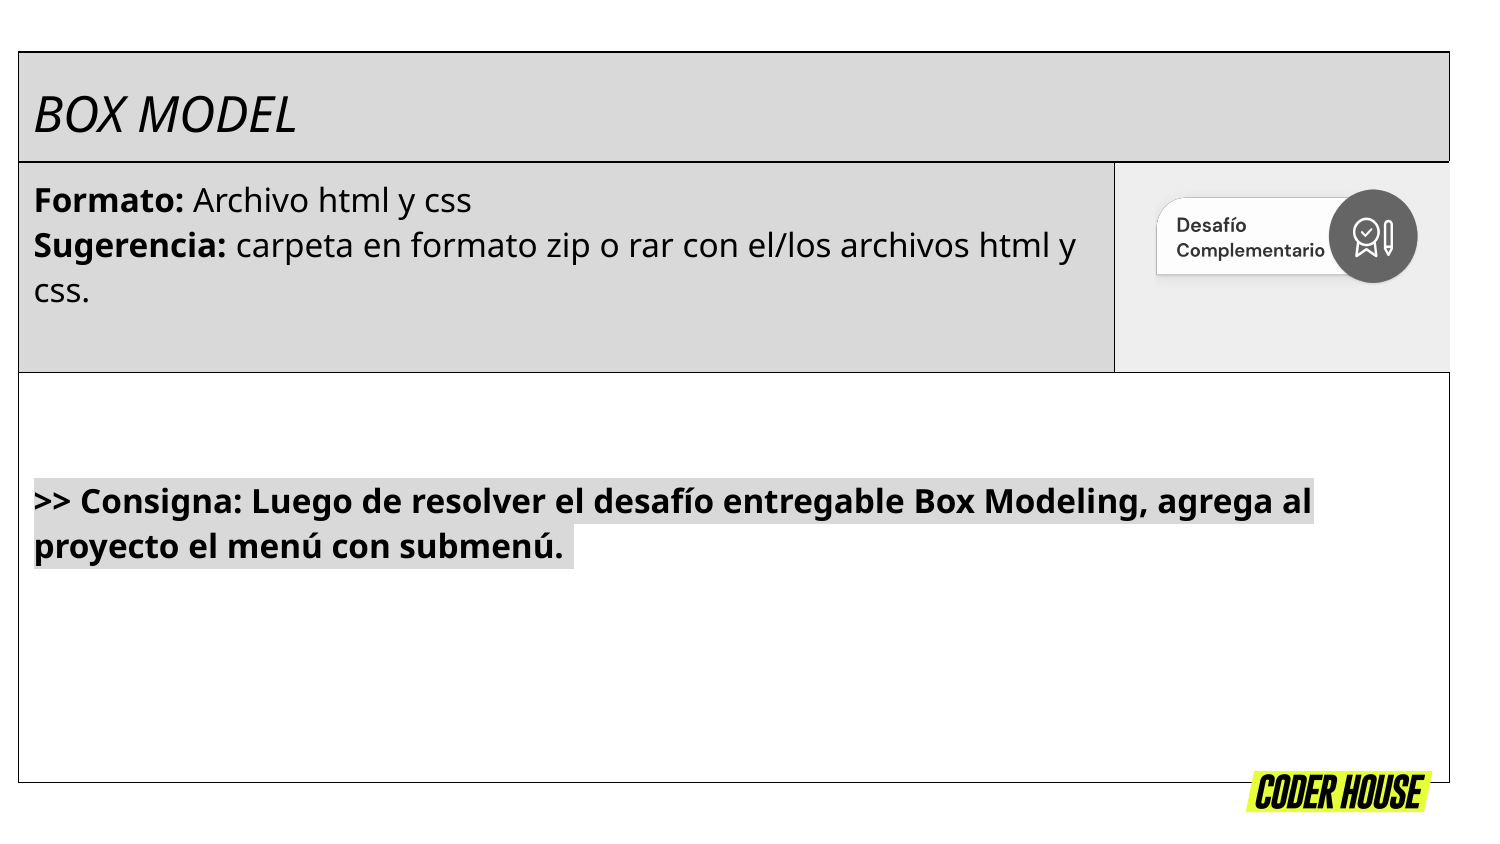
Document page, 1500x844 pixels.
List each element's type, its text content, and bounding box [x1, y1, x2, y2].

table_header BOX MODEL [19, 53, 1449, 161]
picture [1155, 183, 1424, 290]
table_cell [1115, 163, 1449, 372]
table_cell Formato: Archivo html y css Sugerencia: carpeta en formato zip o rar con el/los archivos html y css. [19, 163, 1114, 372]
table_cell >> Consigna: Luego de resolver el desafío entregable Box Modeling, agrega al proyecto el menú con submenú. [19, 373, 1449, 782]
picture [1241, 764, 1437, 819]
